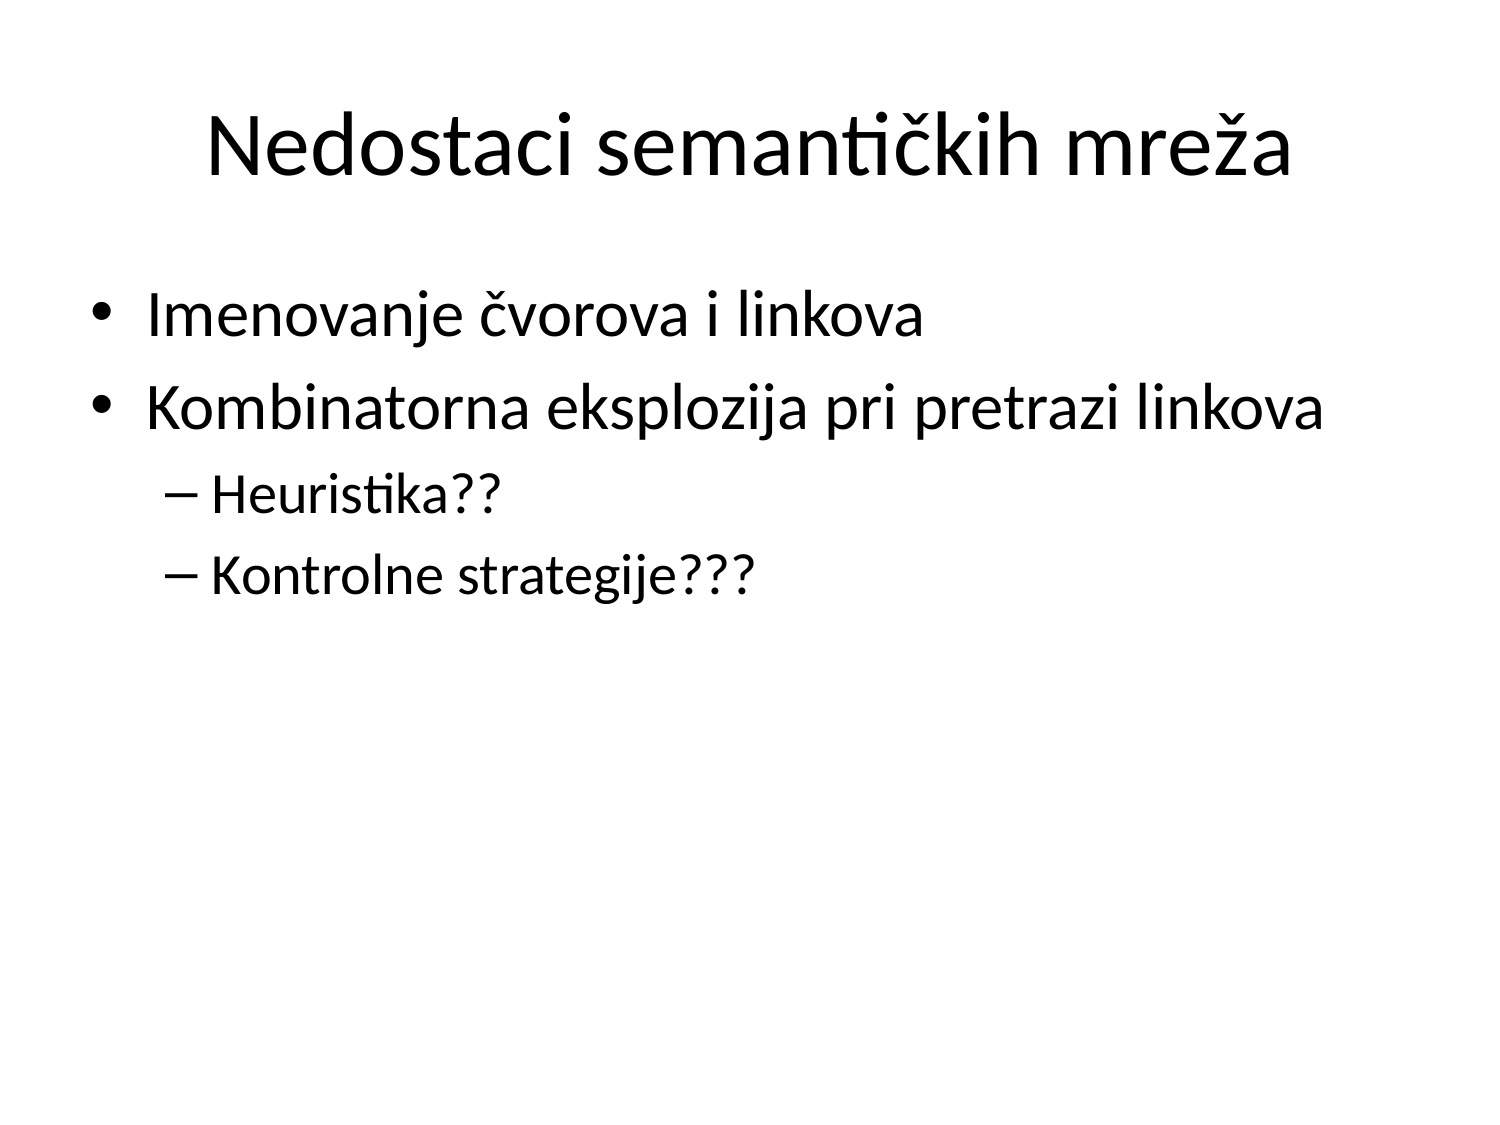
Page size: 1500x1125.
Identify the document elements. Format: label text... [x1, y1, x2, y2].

list Imenovanje čvorova i linkova Kombinatorna eksplozija pri pretrazi linkova Heuristika?? Kontrolne strategije??? [75, 262, 1425, 1005]
title Nedostaci semantičkih mreža [75, 45, 1425, 233]
